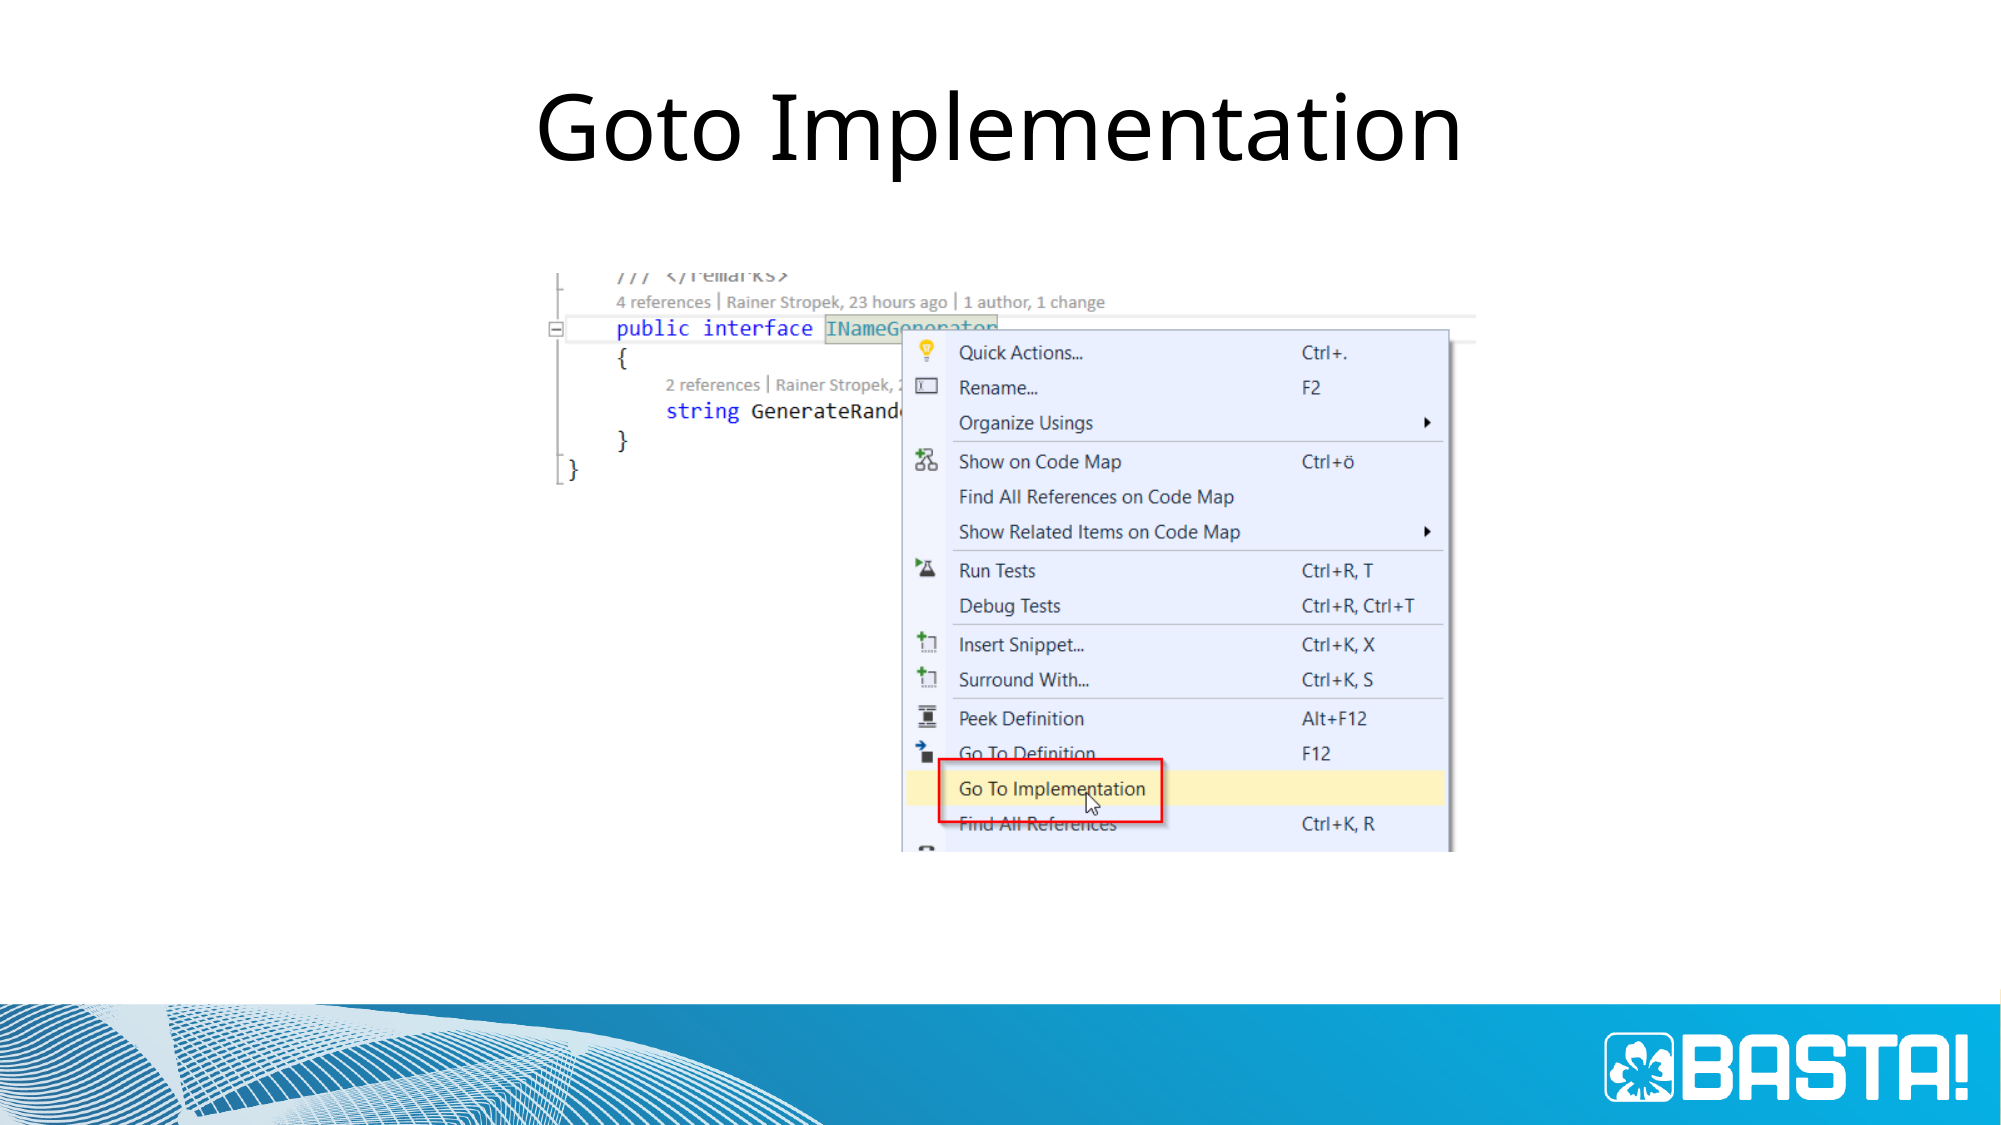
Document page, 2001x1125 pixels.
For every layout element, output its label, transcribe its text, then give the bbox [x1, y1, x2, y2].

title Goto Implementation [150, 62, 1851, 185]
picture [1956, 1089, 1967, 1099]
picture [1797, 1035, 1845, 1099]
picture [0, 0, 2001, 1125]
picture [1610, 1063, 1628, 1083]
picture [1607, 1033, 1673, 1101]
picture [1683, 1035, 1732, 1099]
picture [1626, 1042, 1646, 1069]
picture [1956, 1035, 1967, 1082]
picture [1900, 1035, 1949, 1099]
picture [1848, 1035, 1897, 1099]
picture [1740, 1035, 1789, 1099]
